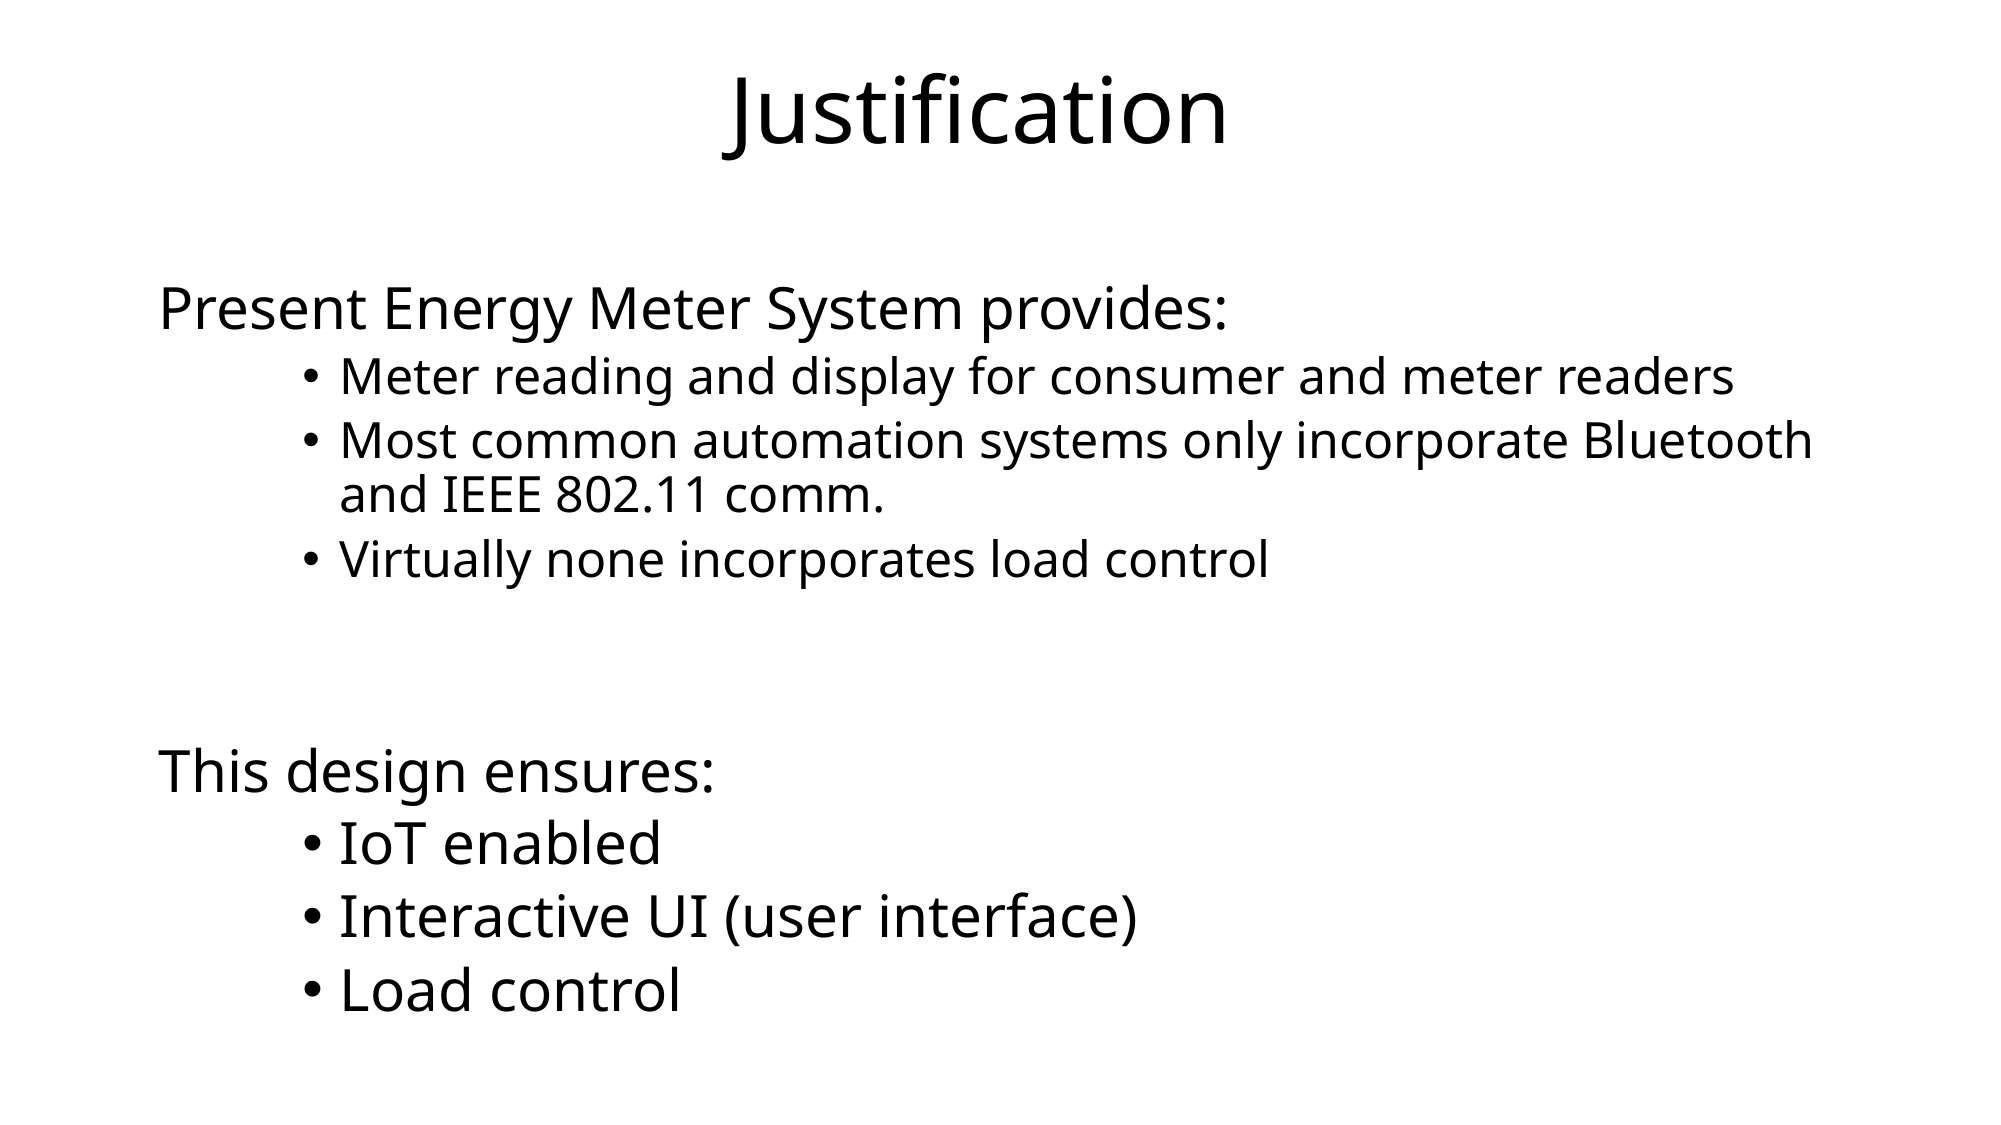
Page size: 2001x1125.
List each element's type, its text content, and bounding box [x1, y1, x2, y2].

list Present Energy Meter System provides: Meter reading and display for consumer and meter readers Most common automation systems only incorporate Bluetooth and IEEE 802.11 comm. Virtually none incorporates load control This design ensures: IoT enabled Interactive UI (user interface) Load control [137, 193, 1863, 1091]
title Justification [65, 34, 1897, 194]
